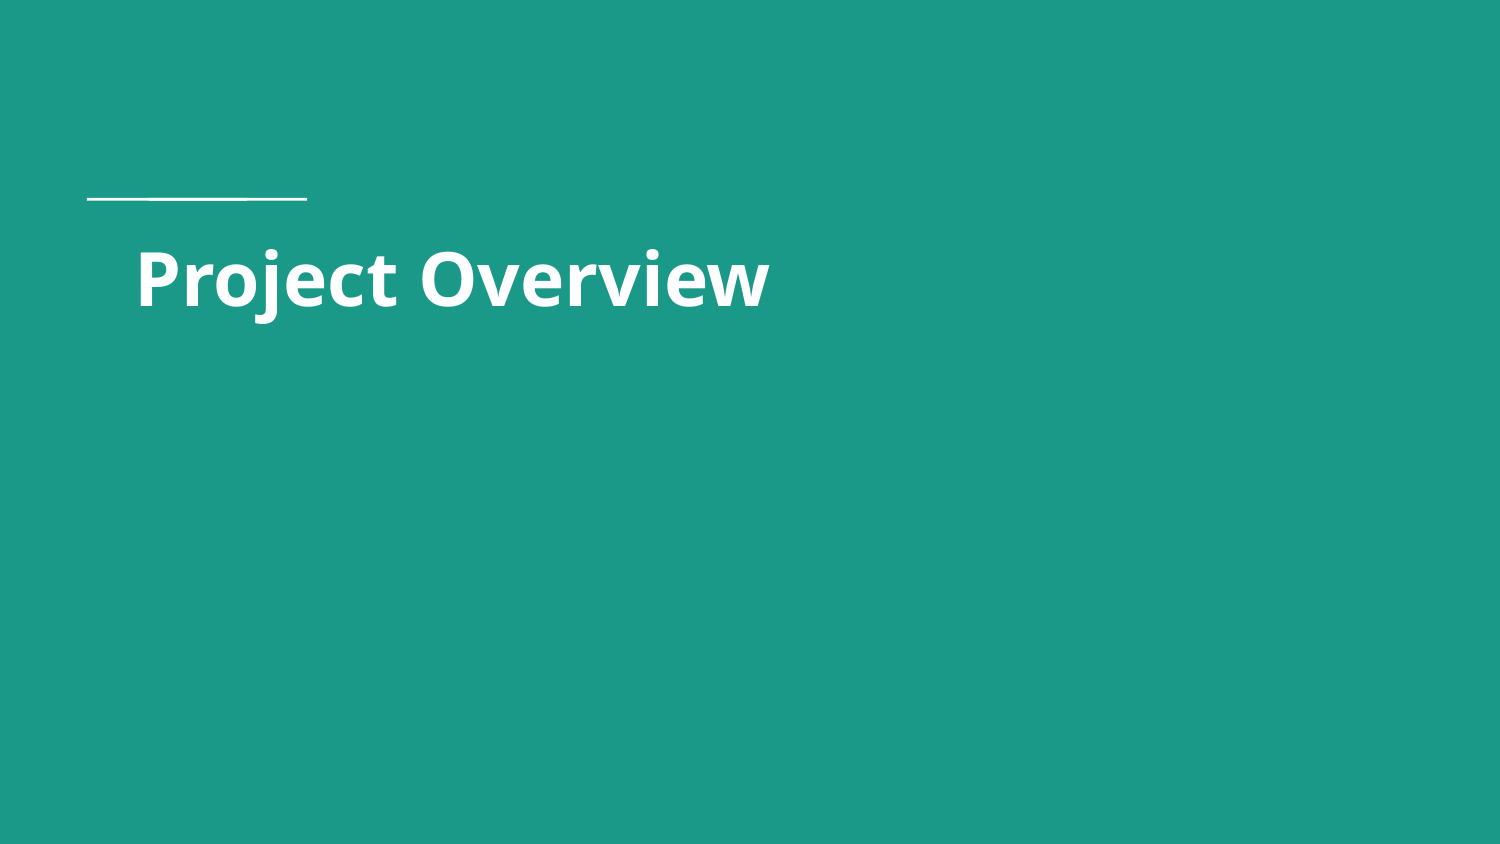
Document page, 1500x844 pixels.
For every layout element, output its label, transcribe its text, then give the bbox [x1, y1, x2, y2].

title Project Overview [119, 216, 1381, 466]
